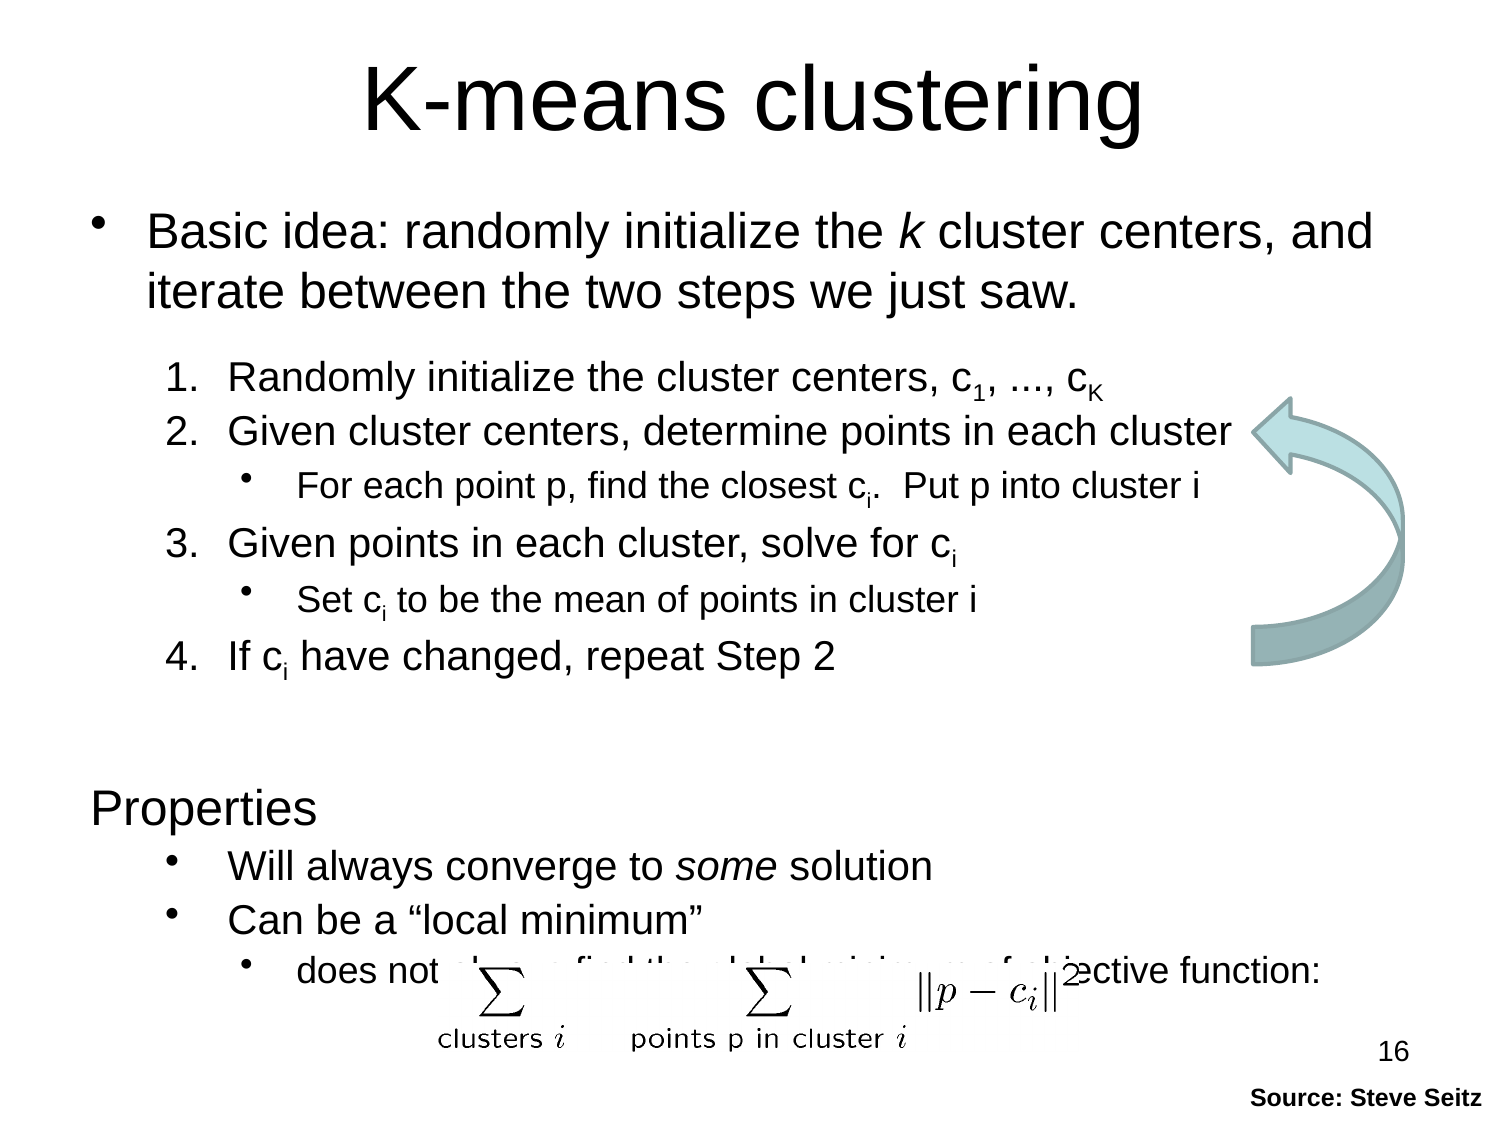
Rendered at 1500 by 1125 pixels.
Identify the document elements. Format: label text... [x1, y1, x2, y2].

text_box Source: Steve Seitz [1235, 1074, 1500, 1119]
list Basic idea: randomly initialize the k cluster centers, and iterate between the two steps we just saw. Randomly initialize the cluster centers, c1, ..., cK Given cluster centers, determine points in each cluster For each point p, find the closest ci. Put p into cluster i Given points in each cluster, solve for ci Set ci to be the mean of points in cluster i If ci have changed, repeat Step 2 Properties Will always converge to some solution Can be a “local minimum” does not always find the global minimum of objective function: [74, 190, 1426, 982]
title Cuts in a graph: Normalized cut [1256, 551, 1400, 662]
text_box [1250, 396, 1405, 667]
picture [438, 963, 1080, 1052]
title K-means clustering [78, 0, 1430, 188]
slide_number 16 [1074, 1024, 1426, 1103]
